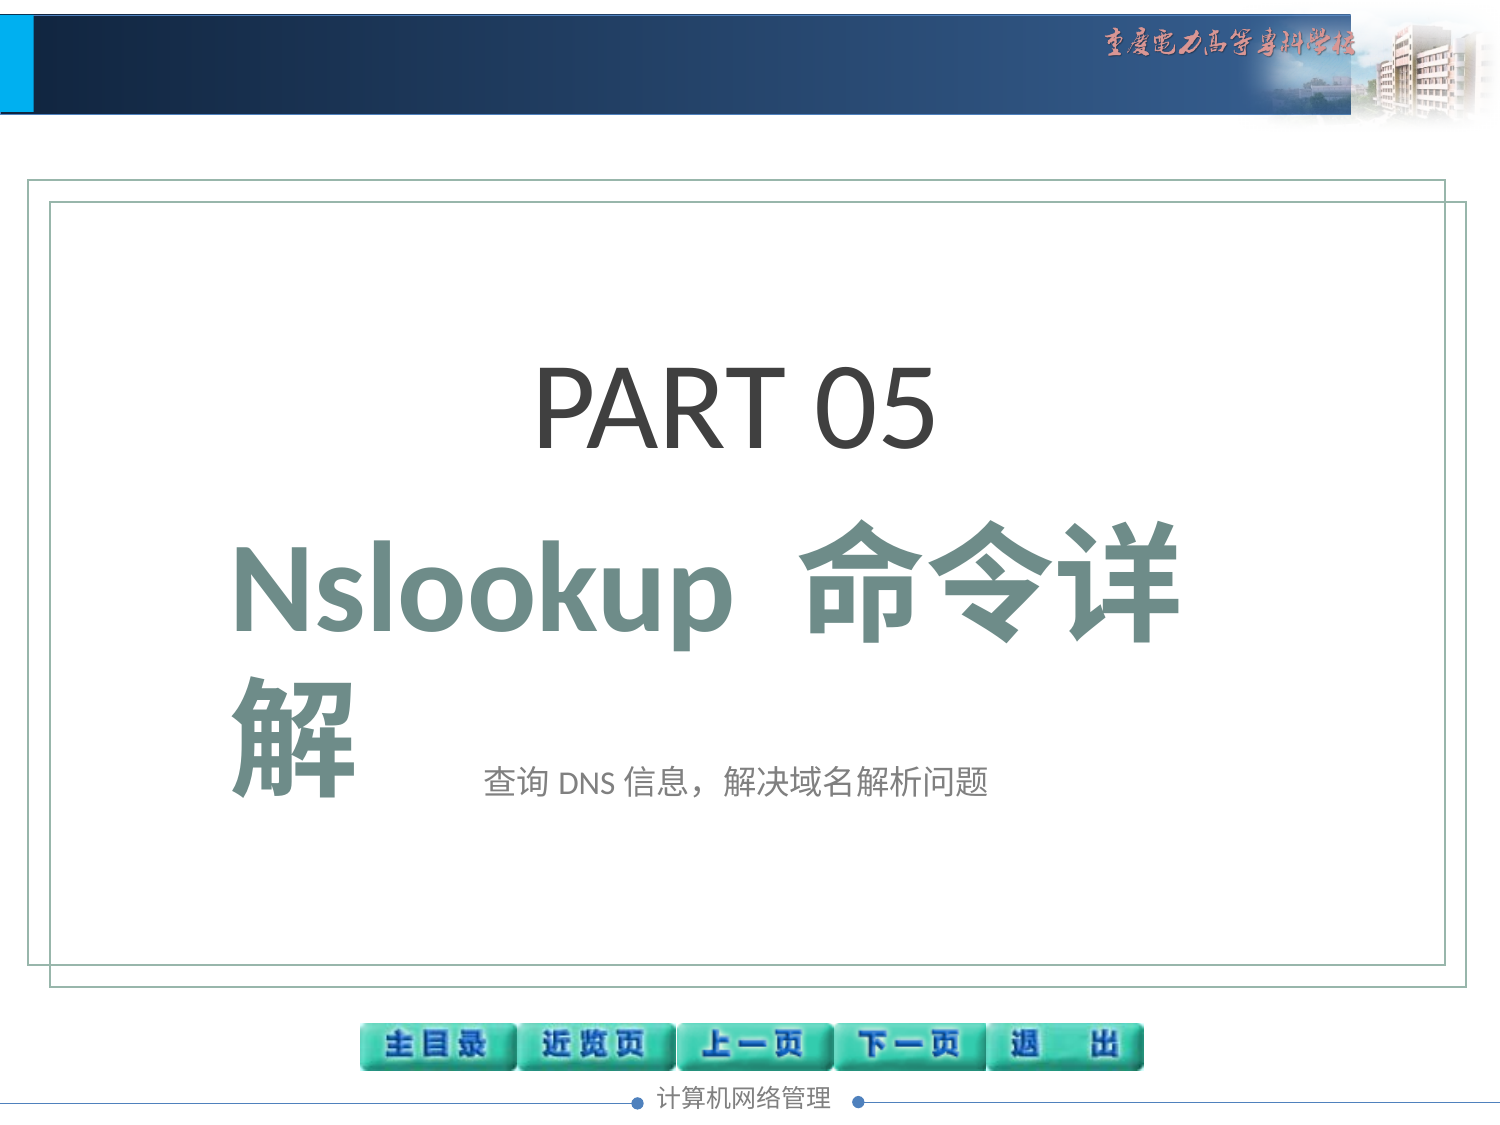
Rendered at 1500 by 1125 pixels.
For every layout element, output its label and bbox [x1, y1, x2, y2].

text_box [159, 315, 1314, 803]
text_box [1351, 52, 1447, 82]
text_box [28, 180, 1467, 987]
picture [677, 1023, 1144, 1071]
slide_number [1351, 56, 1441, 78]
picture [360, 1023, 676, 1071]
picture [1084, 15, 1374, 86]
